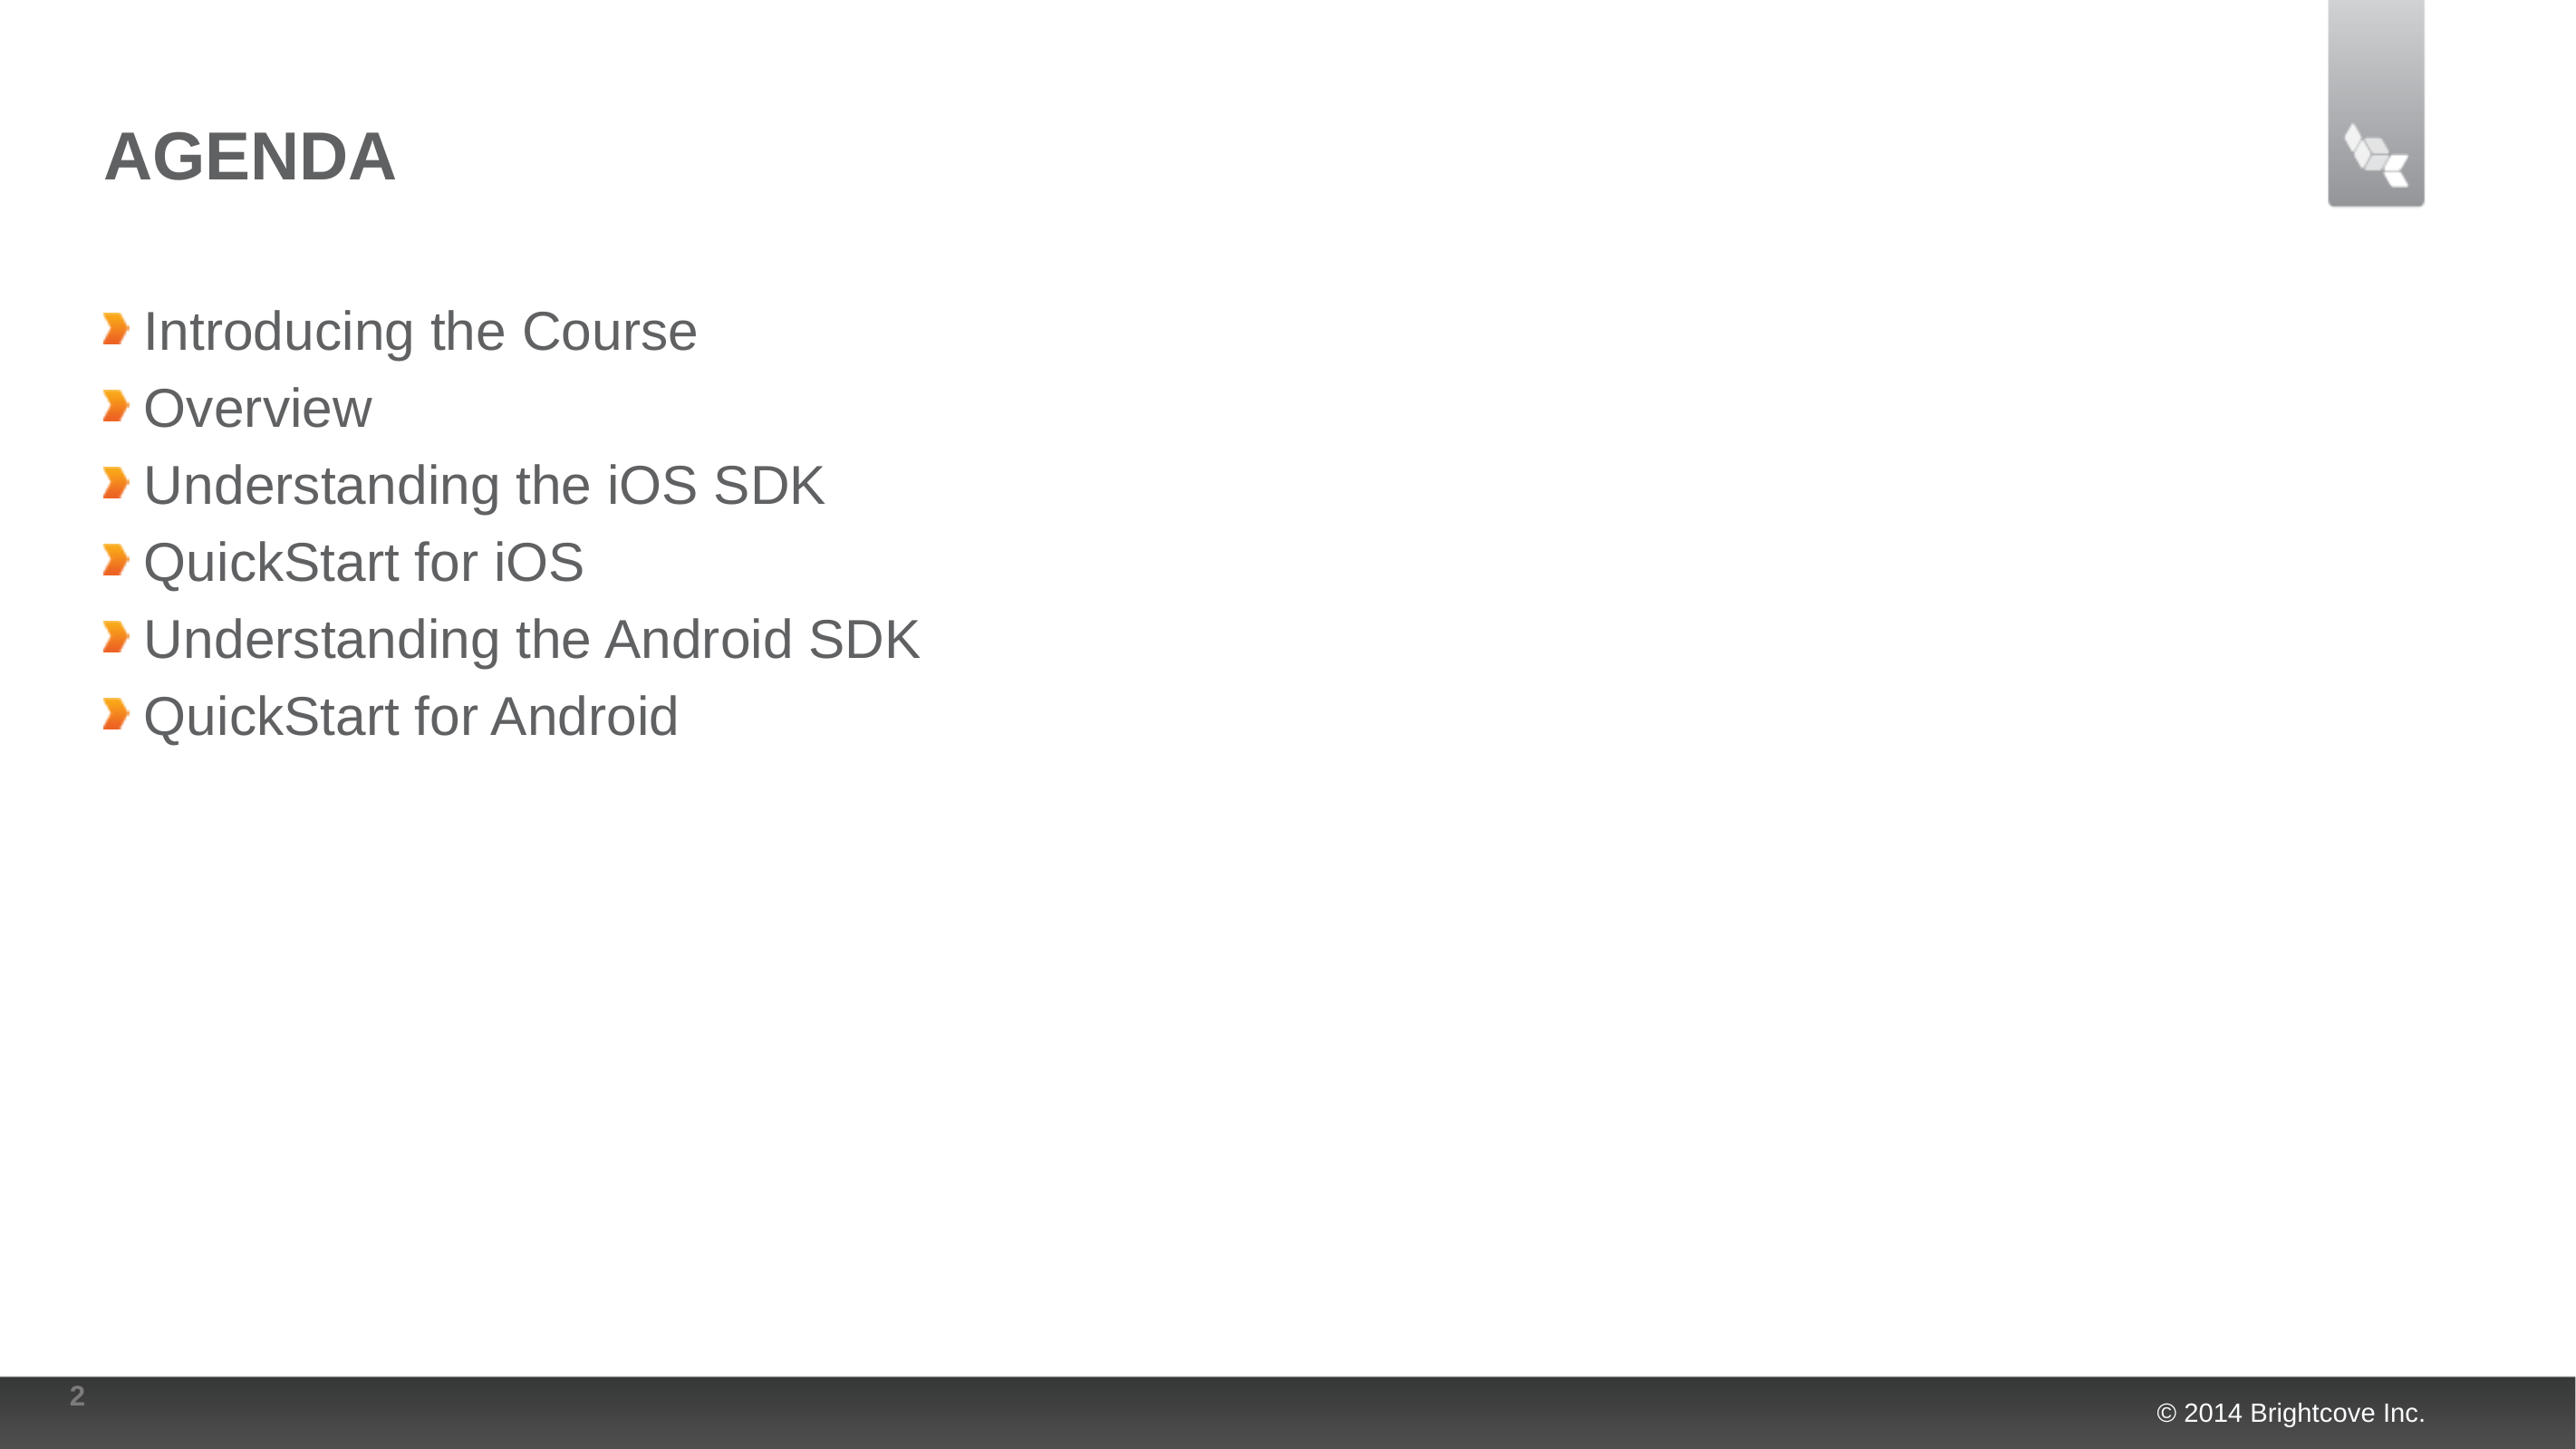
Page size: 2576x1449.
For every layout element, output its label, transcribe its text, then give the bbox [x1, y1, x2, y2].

picture [0, 0, 2576, 1449]
list Introducing the Course Overview Understanding the iOS SDK QuickStart for iOS Understanding the Android SDK QuickStart for Android [80, 284, 2441, 1206]
text_box 2 [46, 1366, 176, 1447]
title Agenda [80, 43, 2270, 261]
